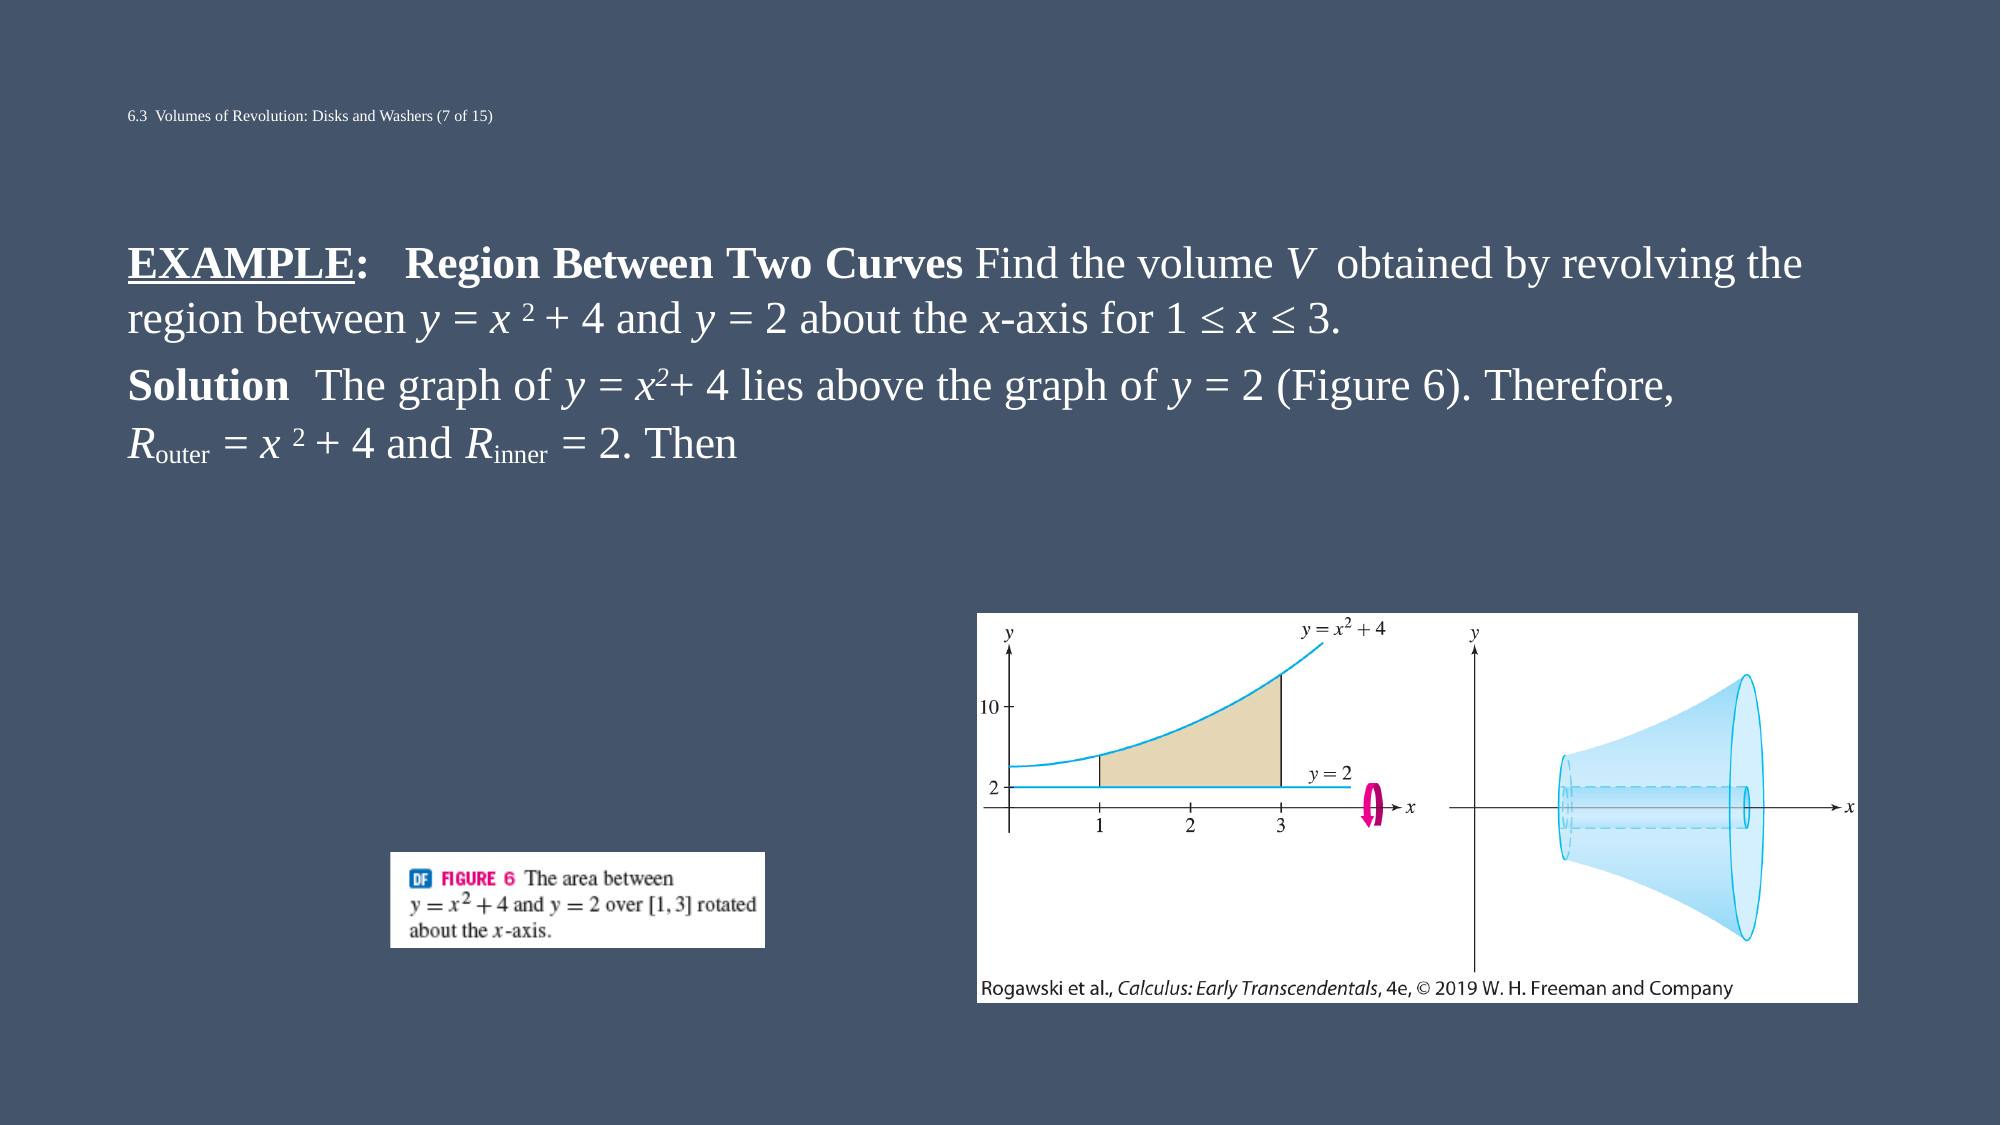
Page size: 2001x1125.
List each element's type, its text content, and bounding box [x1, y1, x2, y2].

picture [977, 613, 1858, 1003]
title 6.3 Volumes of Revolution: Disks and Washers (7 of 15) [112, 99, 1775, 203]
picture [390, 852, 765, 948]
